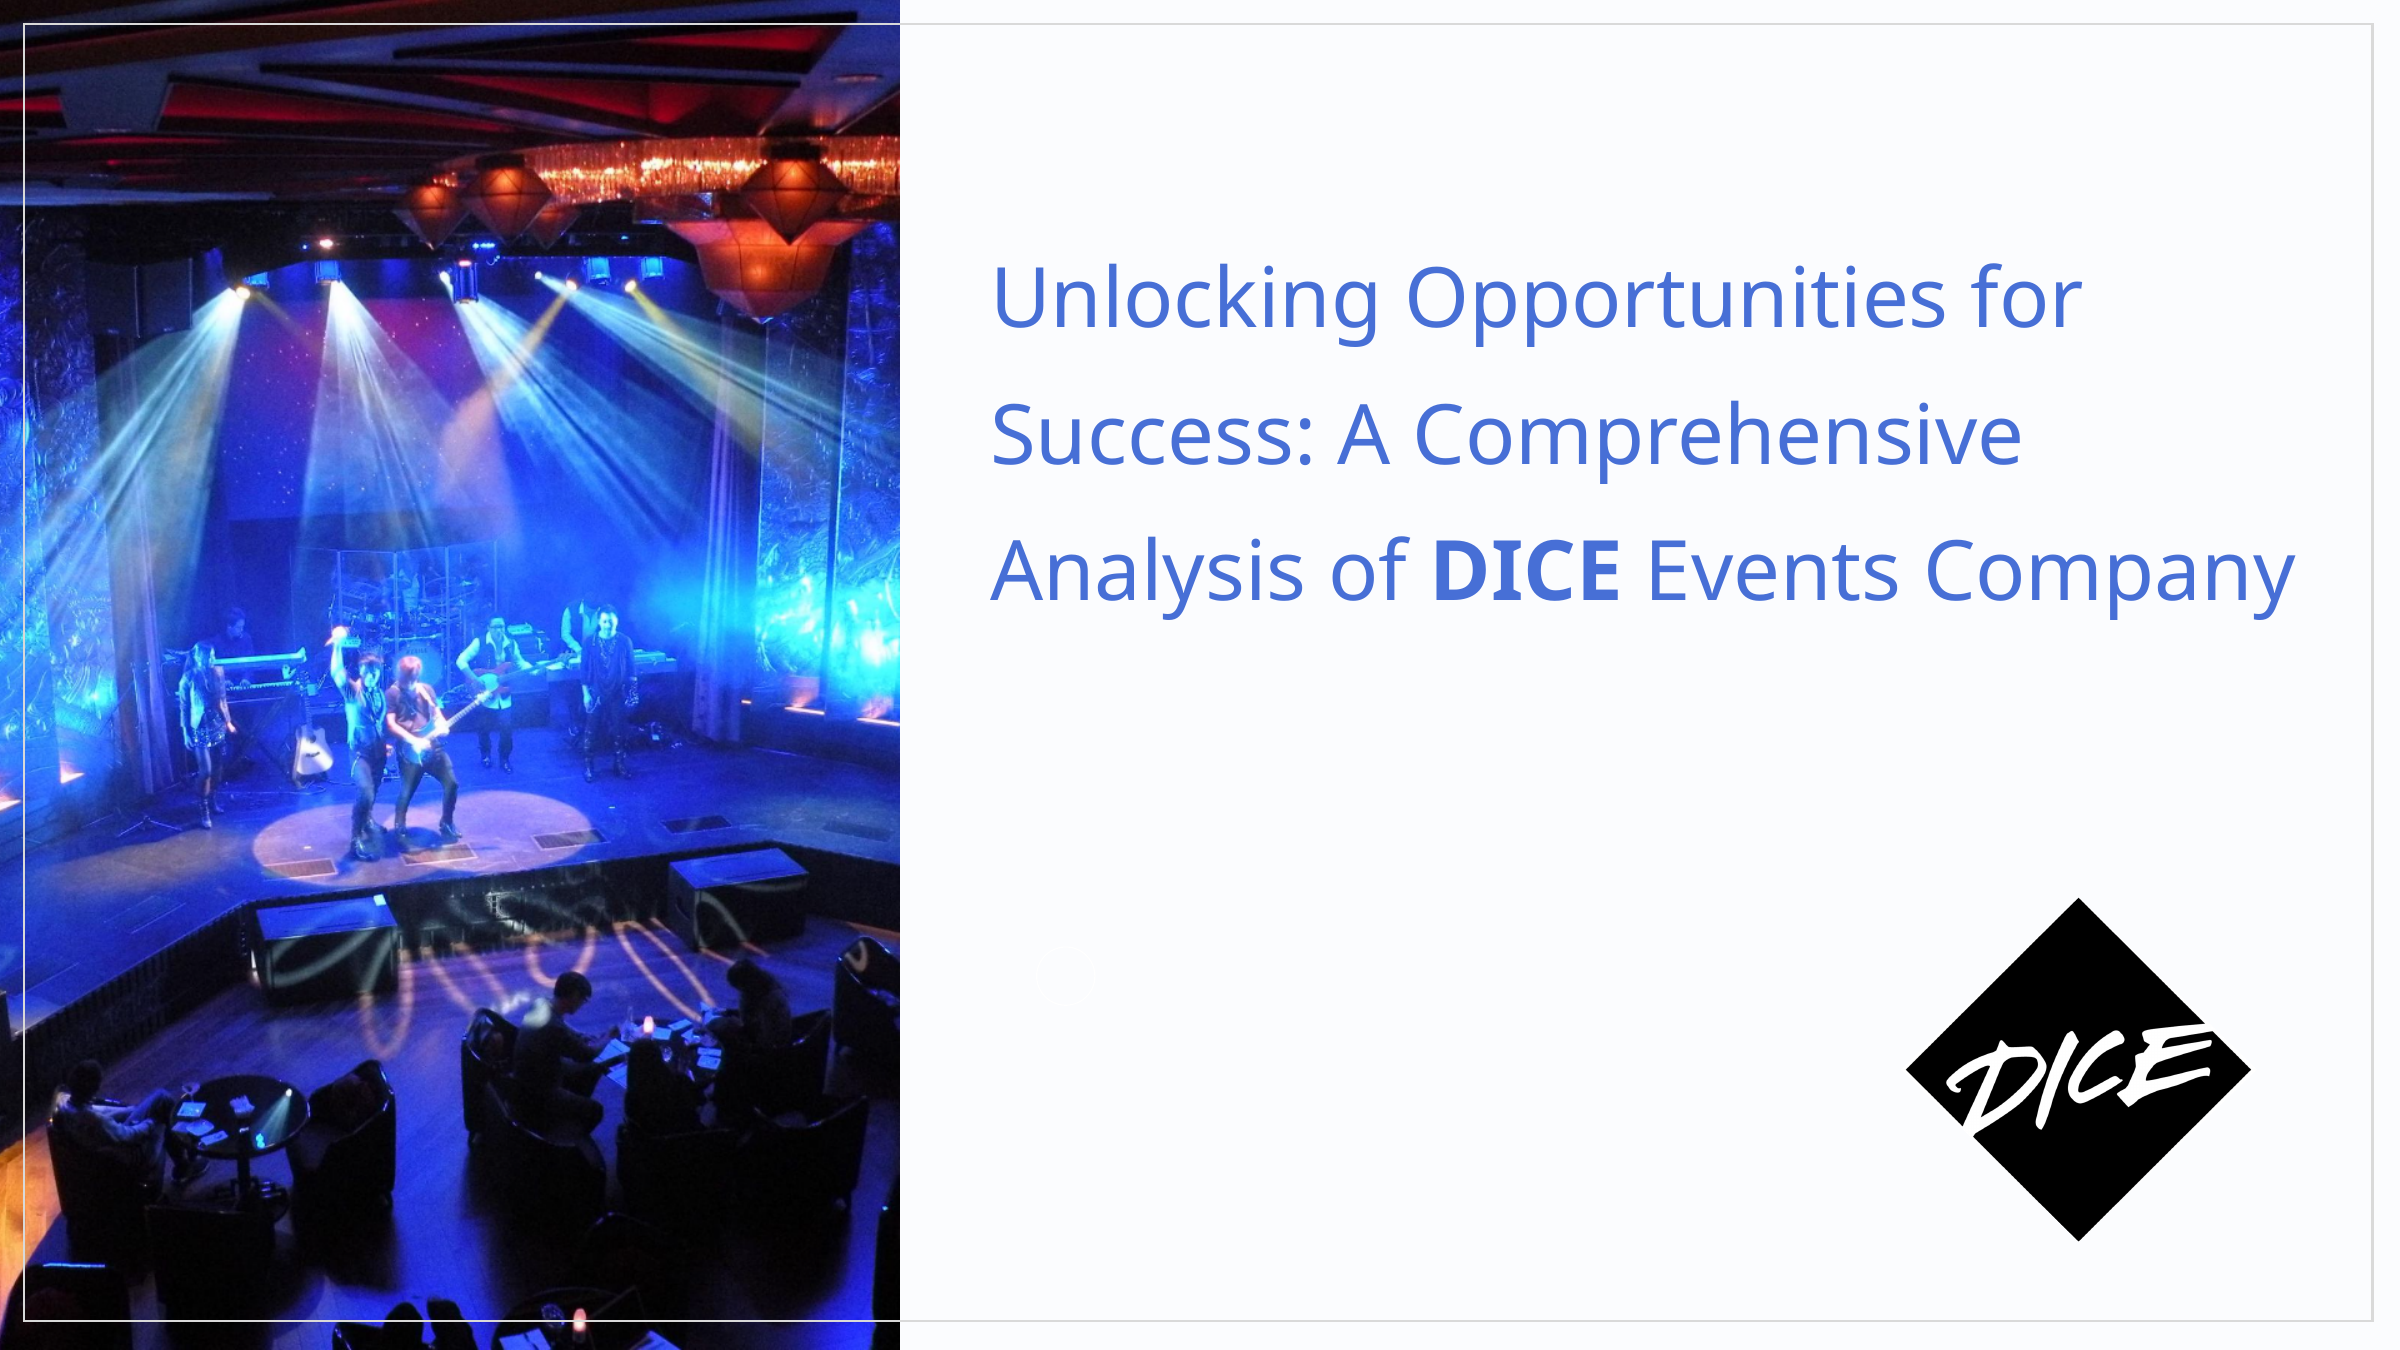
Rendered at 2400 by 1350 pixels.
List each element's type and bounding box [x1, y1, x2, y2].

picture [1900, 897, 2258, 1242]
text_box [900, 0, 2400, 1350]
picture [0, 0, 900, 1350]
text_box [900, 23, 2374, 1322]
